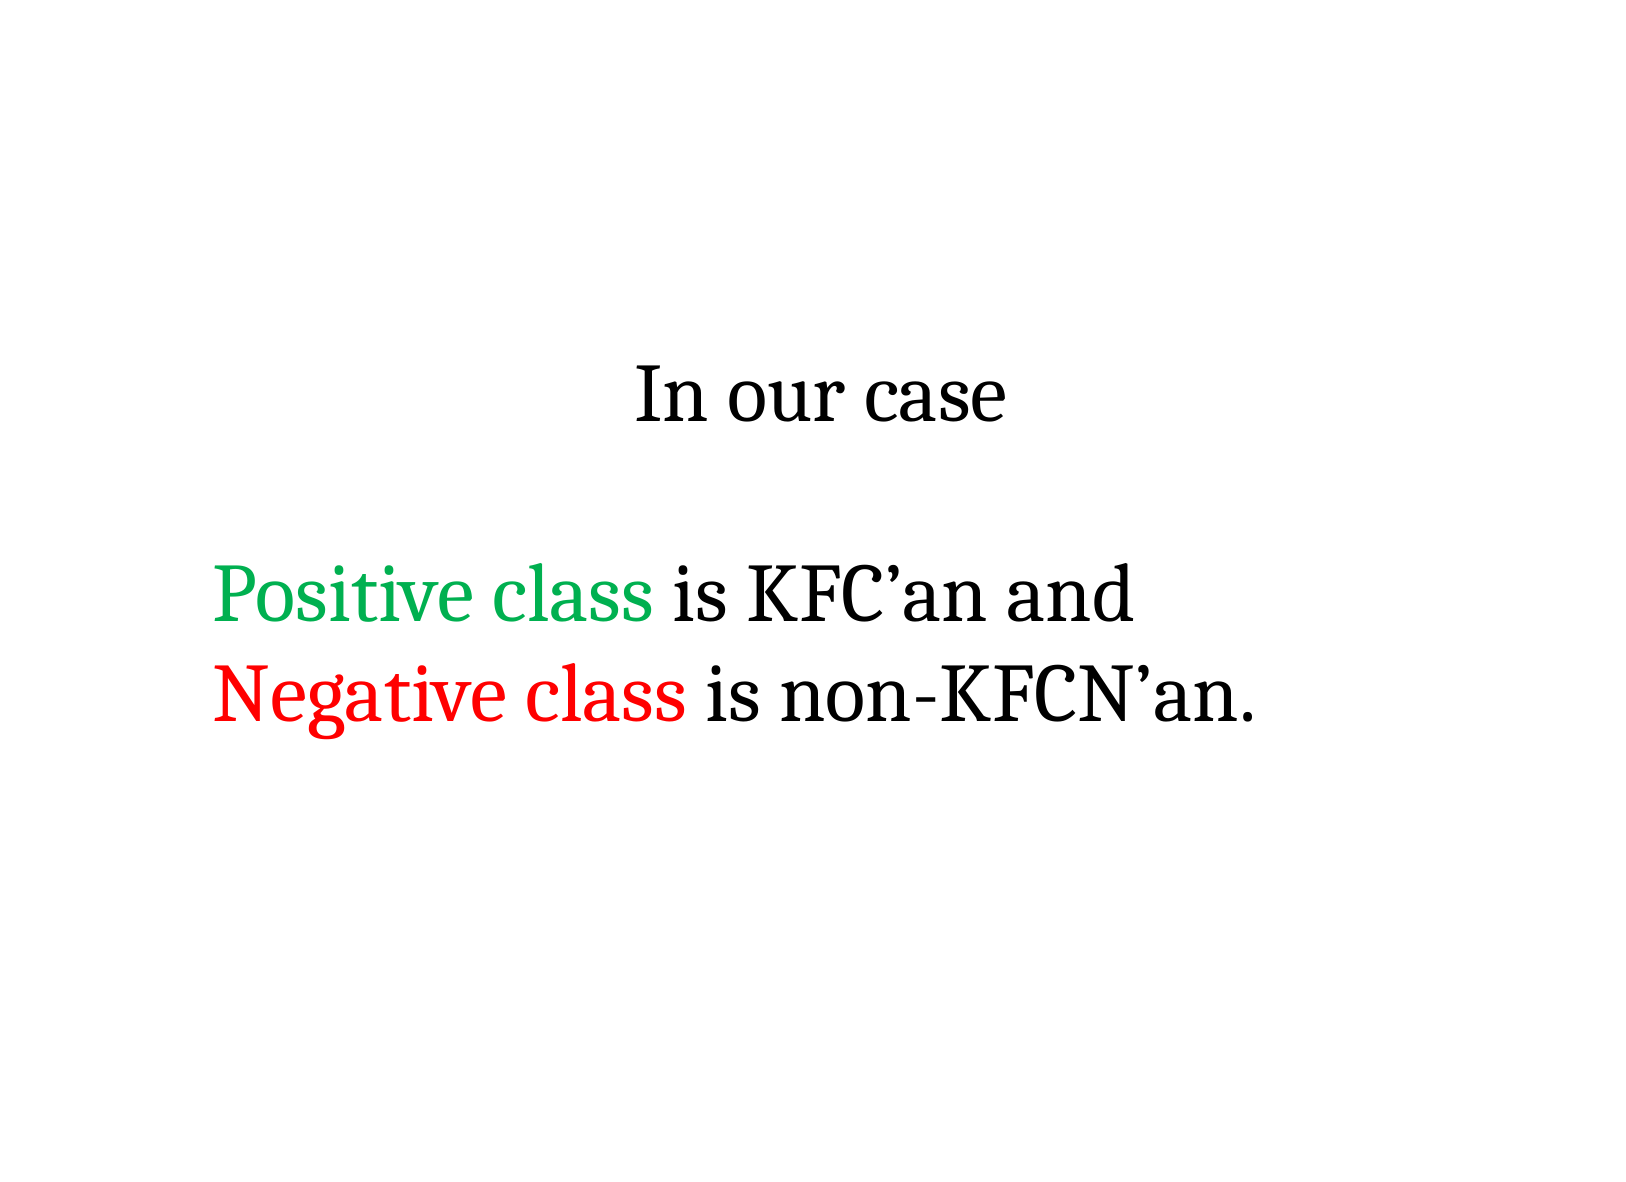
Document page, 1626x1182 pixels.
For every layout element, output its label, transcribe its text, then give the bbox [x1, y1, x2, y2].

text_box In our case Positive class is KFC’an and Negative class is non-KFCN’an. [198, 330, 1463, 946]
